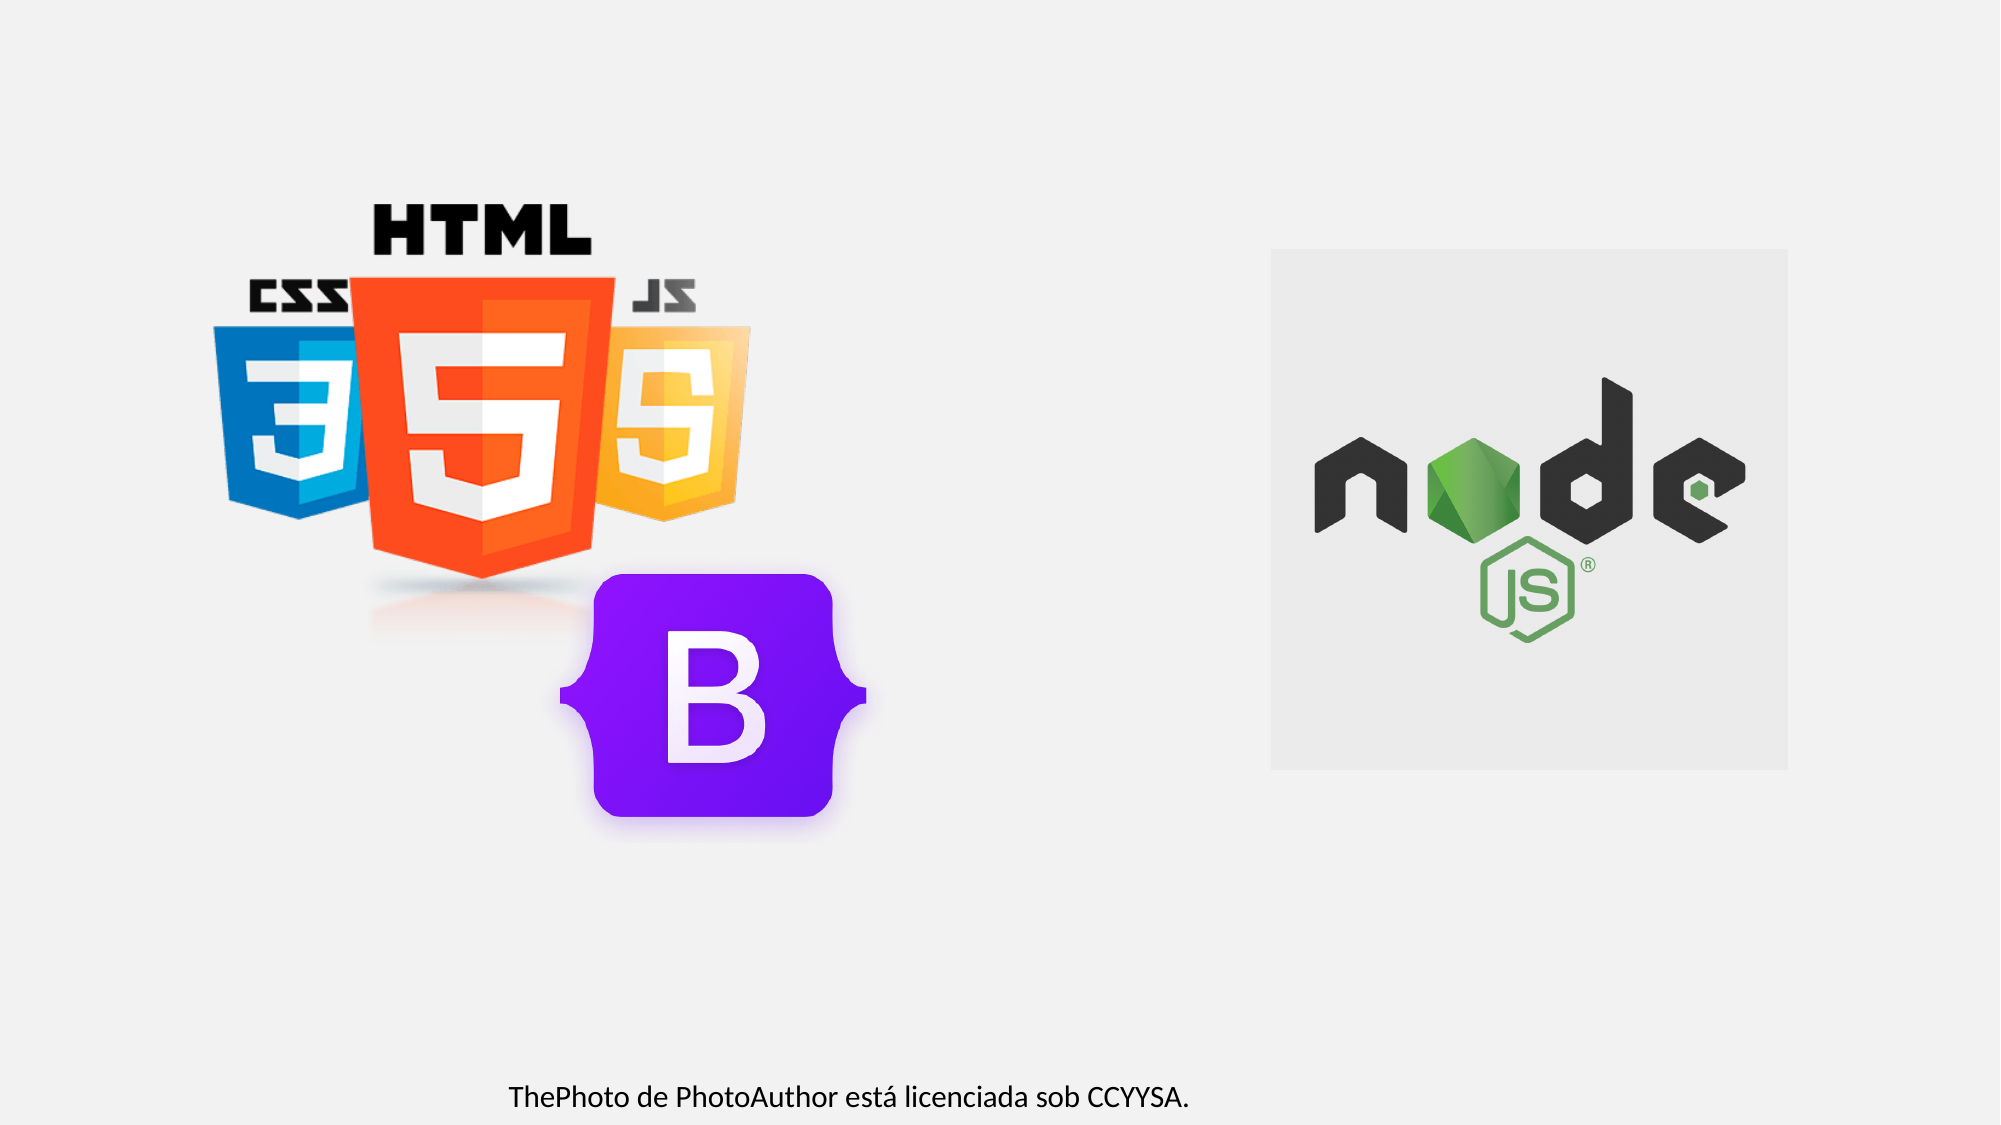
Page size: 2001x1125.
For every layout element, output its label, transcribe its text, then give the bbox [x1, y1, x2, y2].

picture [210, 203, 892, 843]
text_box ThePhoto de PhotoAuthor está licenciada sob CCYYSA. [493, 1068, 1507, 1121]
picture [1271, 249, 1788, 770]
